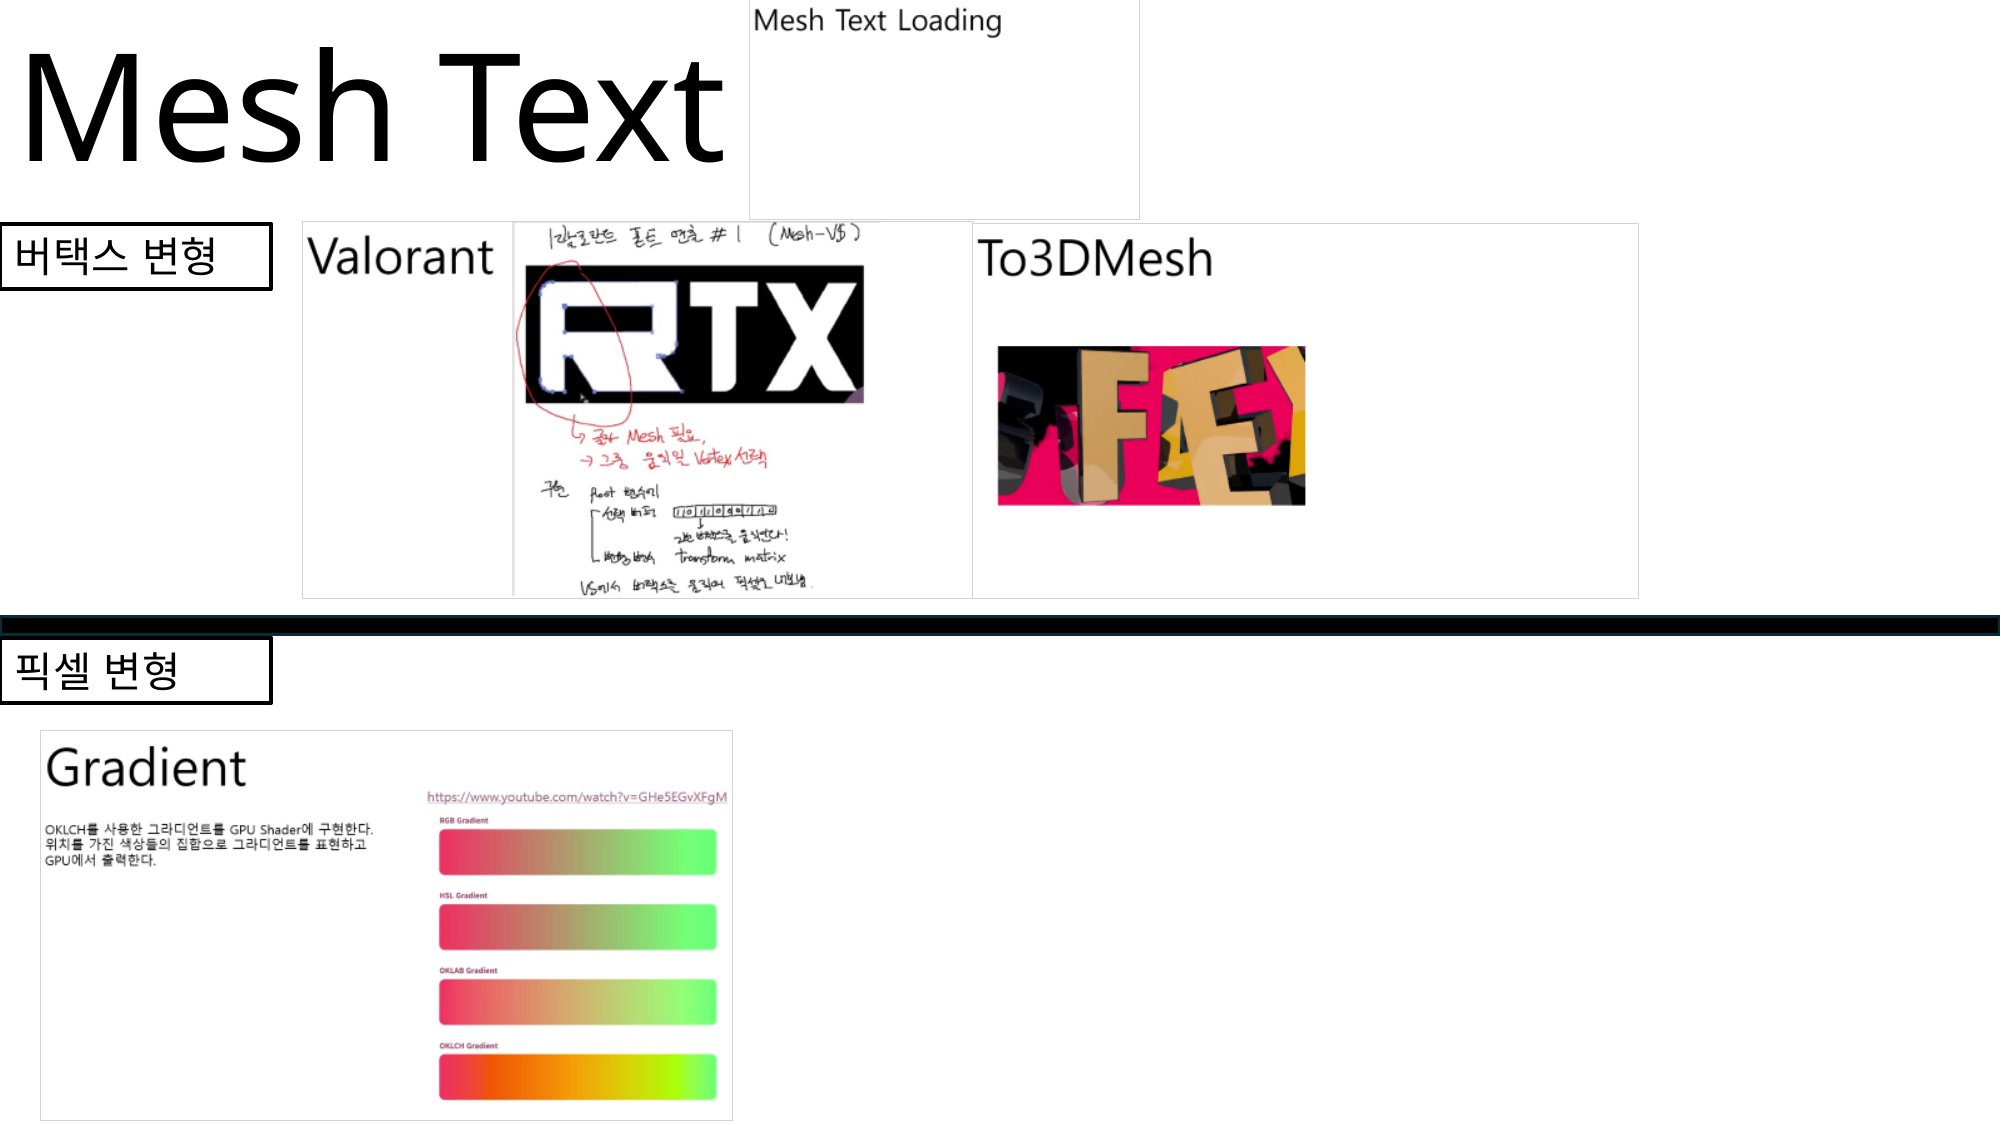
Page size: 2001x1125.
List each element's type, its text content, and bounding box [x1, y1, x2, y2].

text_box 버택스 변형 [0, 223, 272, 289]
text_box [0, 615, 2000, 636]
text_box 픽셀 변형 [0, 638, 272, 703]
picture [303, 222, 973, 598]
picture [41, 731, 732, 1120]
picture [750, 0, 1139, 219]
picture [973, 224, 1638, 598]
title Mesh Text [0, 4, 1725, 222]
